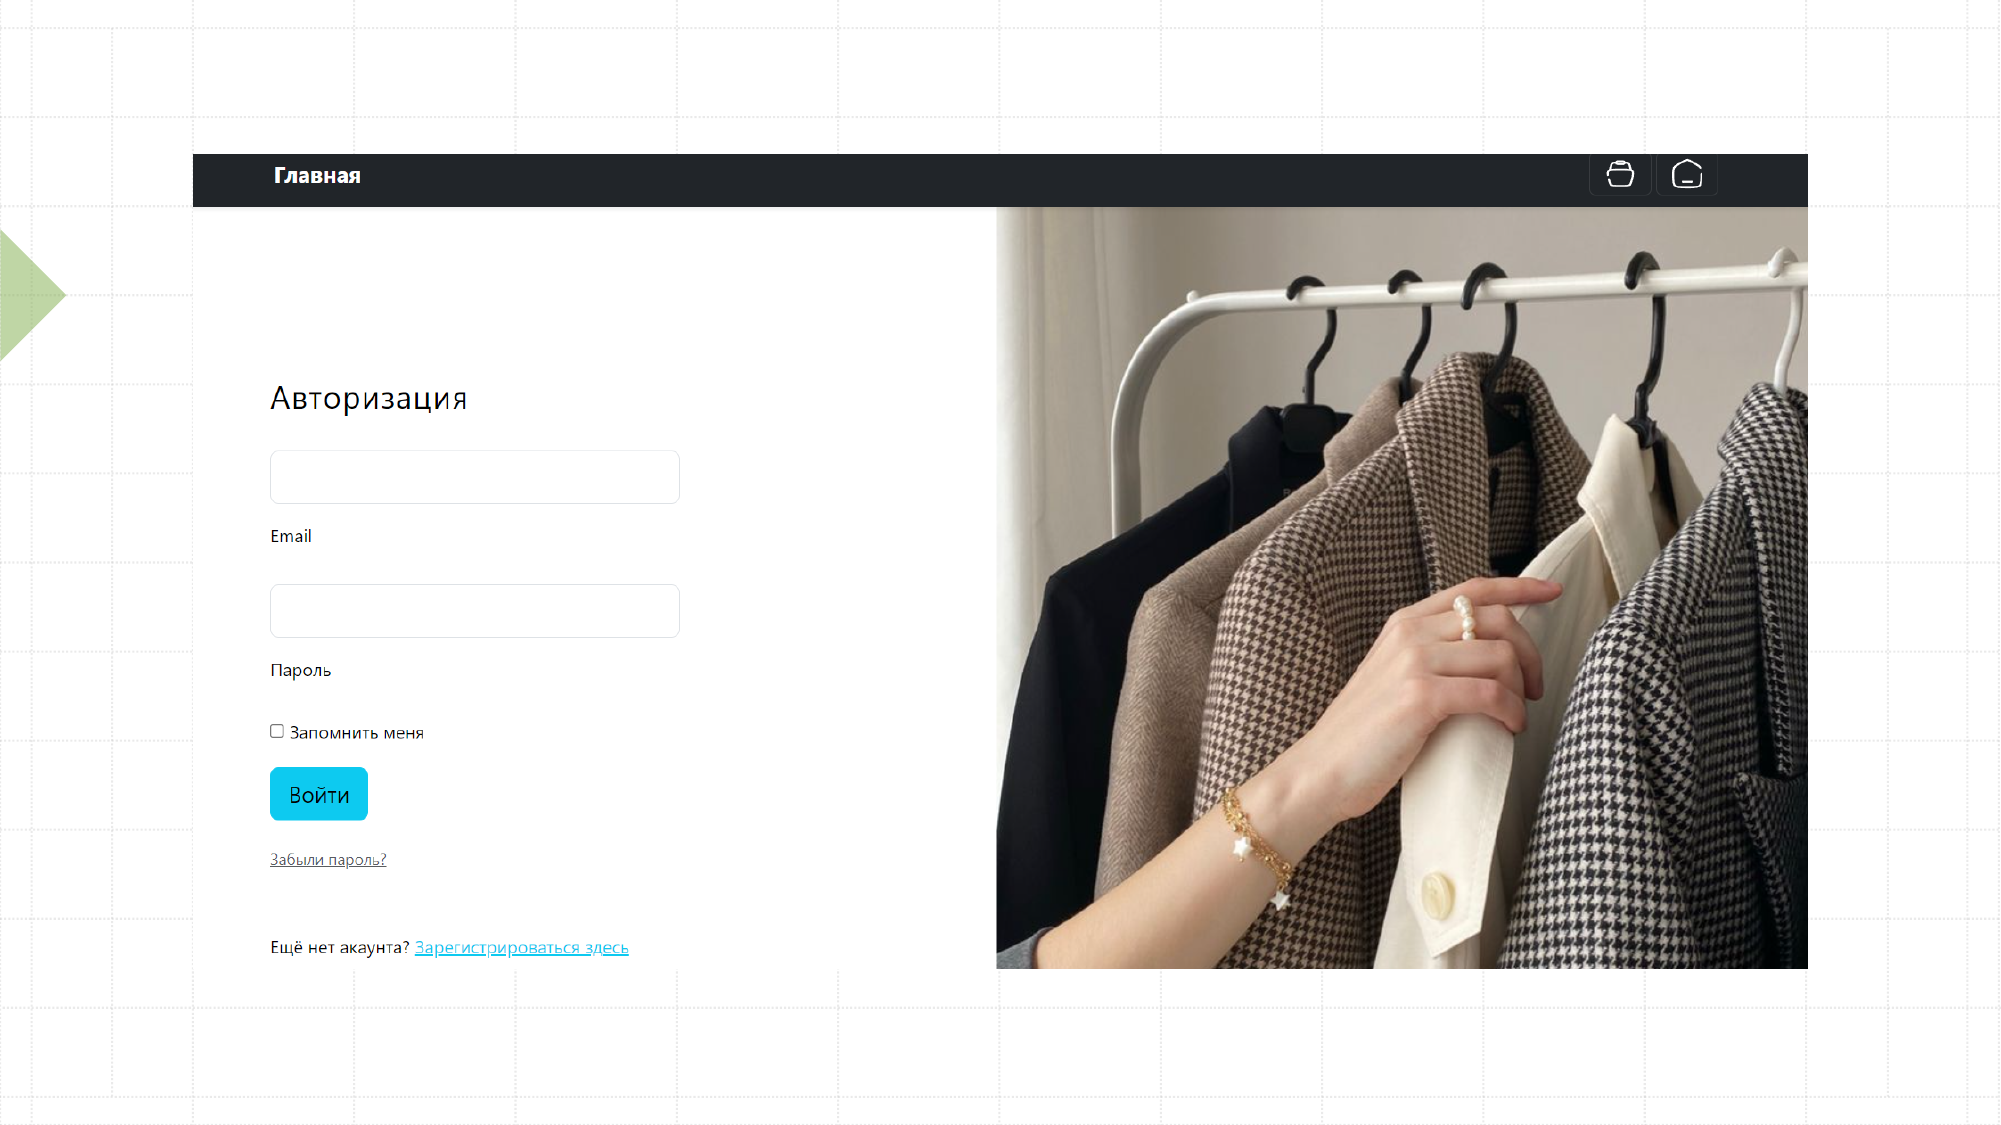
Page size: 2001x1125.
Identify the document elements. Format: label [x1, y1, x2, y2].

list [193, 154, 1808, 969]
